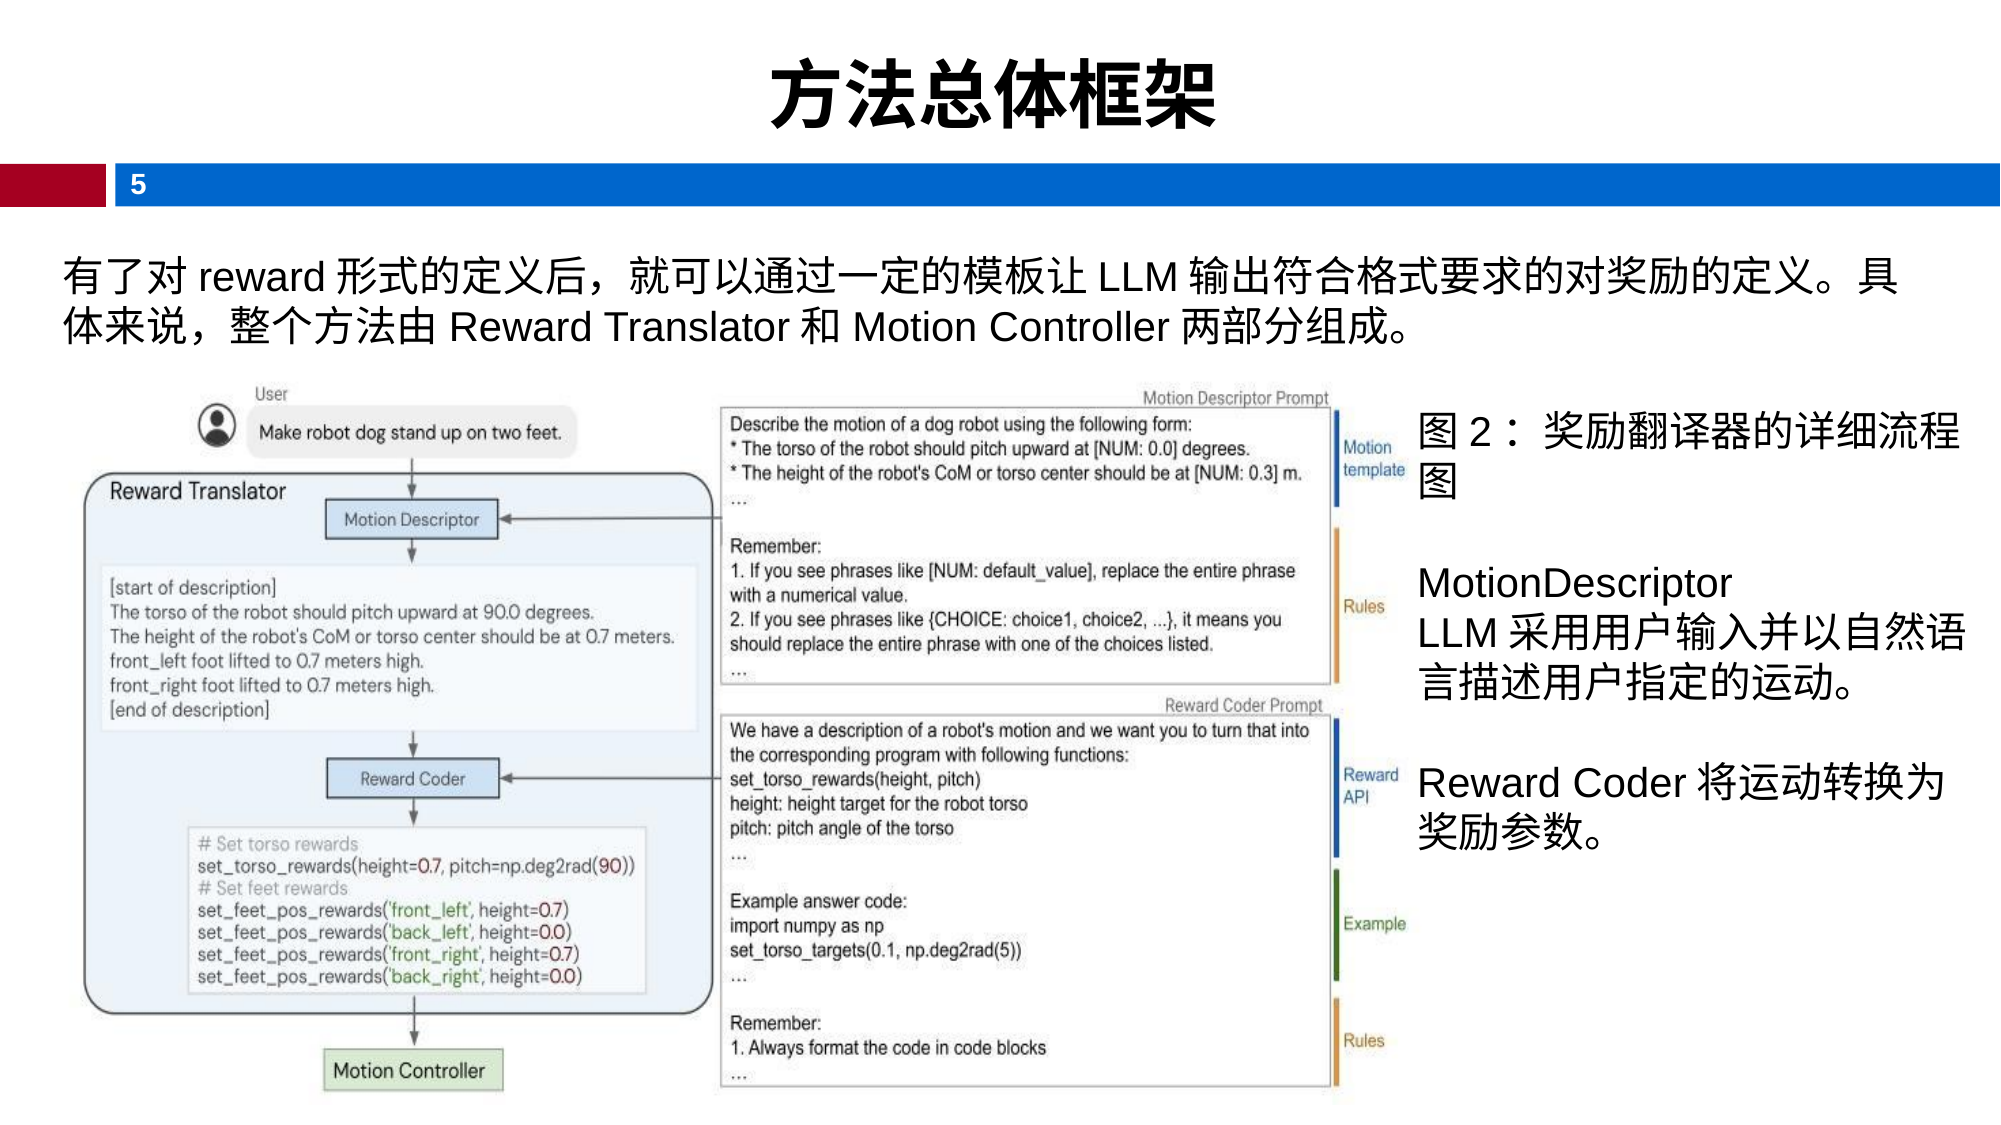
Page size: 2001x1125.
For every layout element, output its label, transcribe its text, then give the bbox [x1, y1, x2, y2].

text_box 有了对reward形式的定义后，就可以通过一定的模板让LLM输出符合格式要求的对奖励的定义。具体来说，整个方法由Reward Translator和Motion Controller两部分组成。 [48, 242, 1939, 379]
picture [47, 357, 1436, 1105]
title 方法总体框架 [48, 36, 1939, 148]
text_box 图2：奖励翻译器的详细流程图 MotionDescriptor LLM采用用户输入并以自然语言描述用户指定的运动。 Reward Coder将运动转换为奖励参数。 [1440, 397, 2000, 1029]
